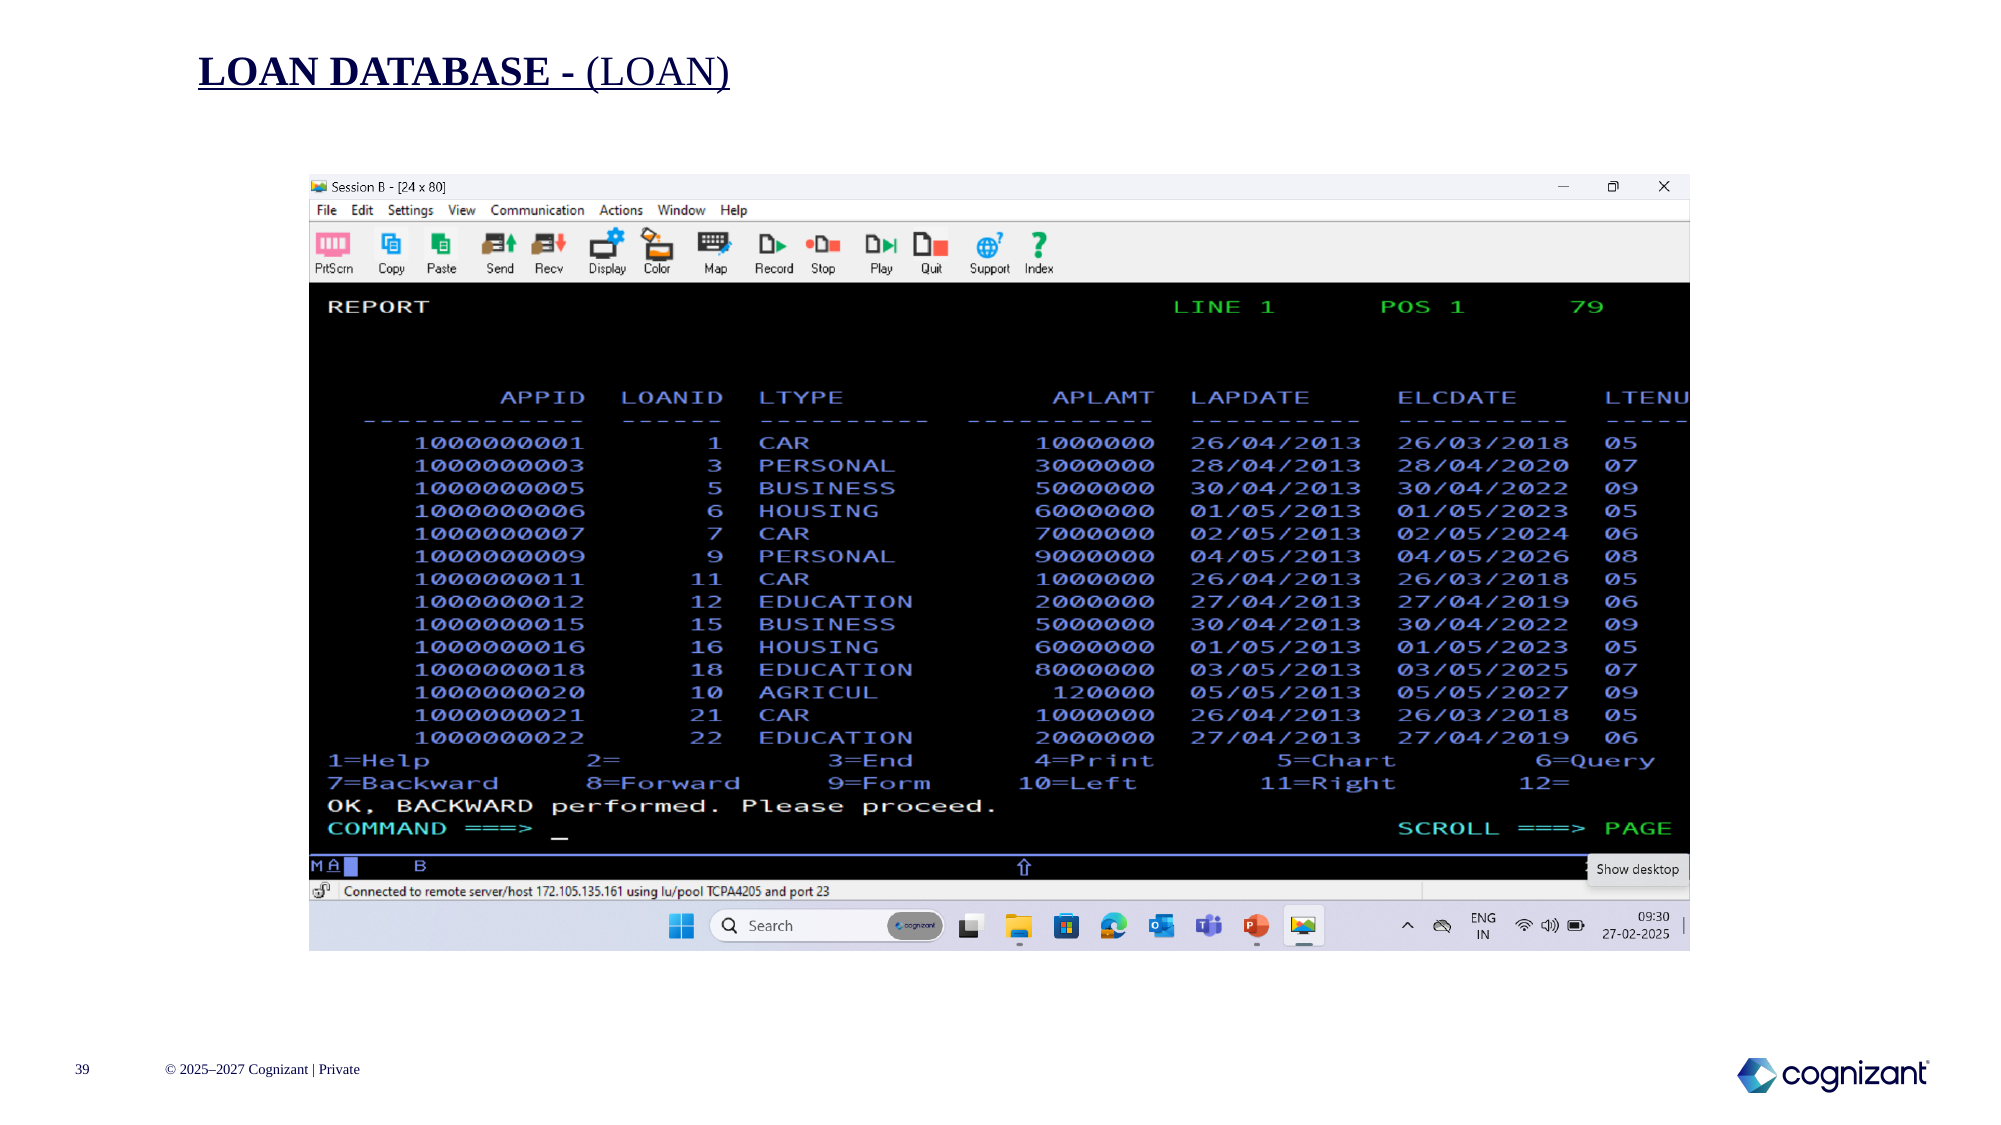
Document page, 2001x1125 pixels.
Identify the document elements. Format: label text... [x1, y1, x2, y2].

picture [1737, 1058, 1930, 1093]
text_box LOAN DATABASE - (LOAN) [198, 49, 1408, 95]
footer © 2025–2027 Cognizant | Private [165, 1050, 456, 1088]
picture [309, 173, 1691, 952]
slide_number 39 [75, 1050, 135, 1088]
